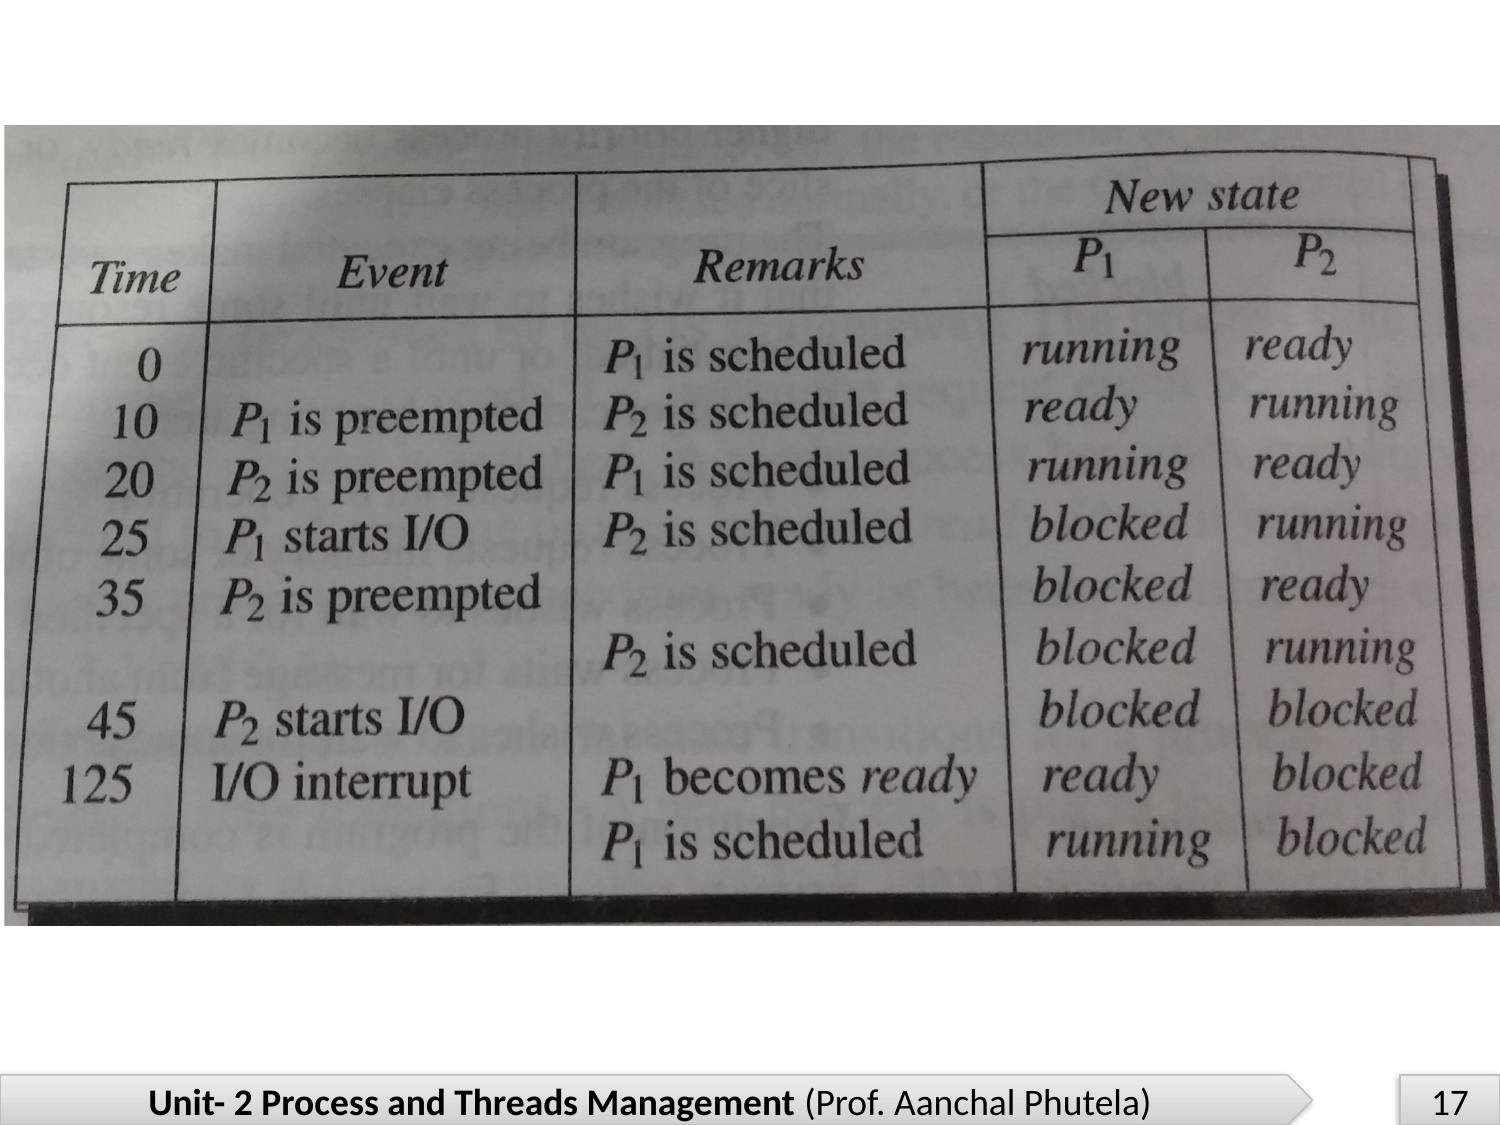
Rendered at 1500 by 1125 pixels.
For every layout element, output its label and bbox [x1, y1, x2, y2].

picture [4, 124, 1500, 926]
